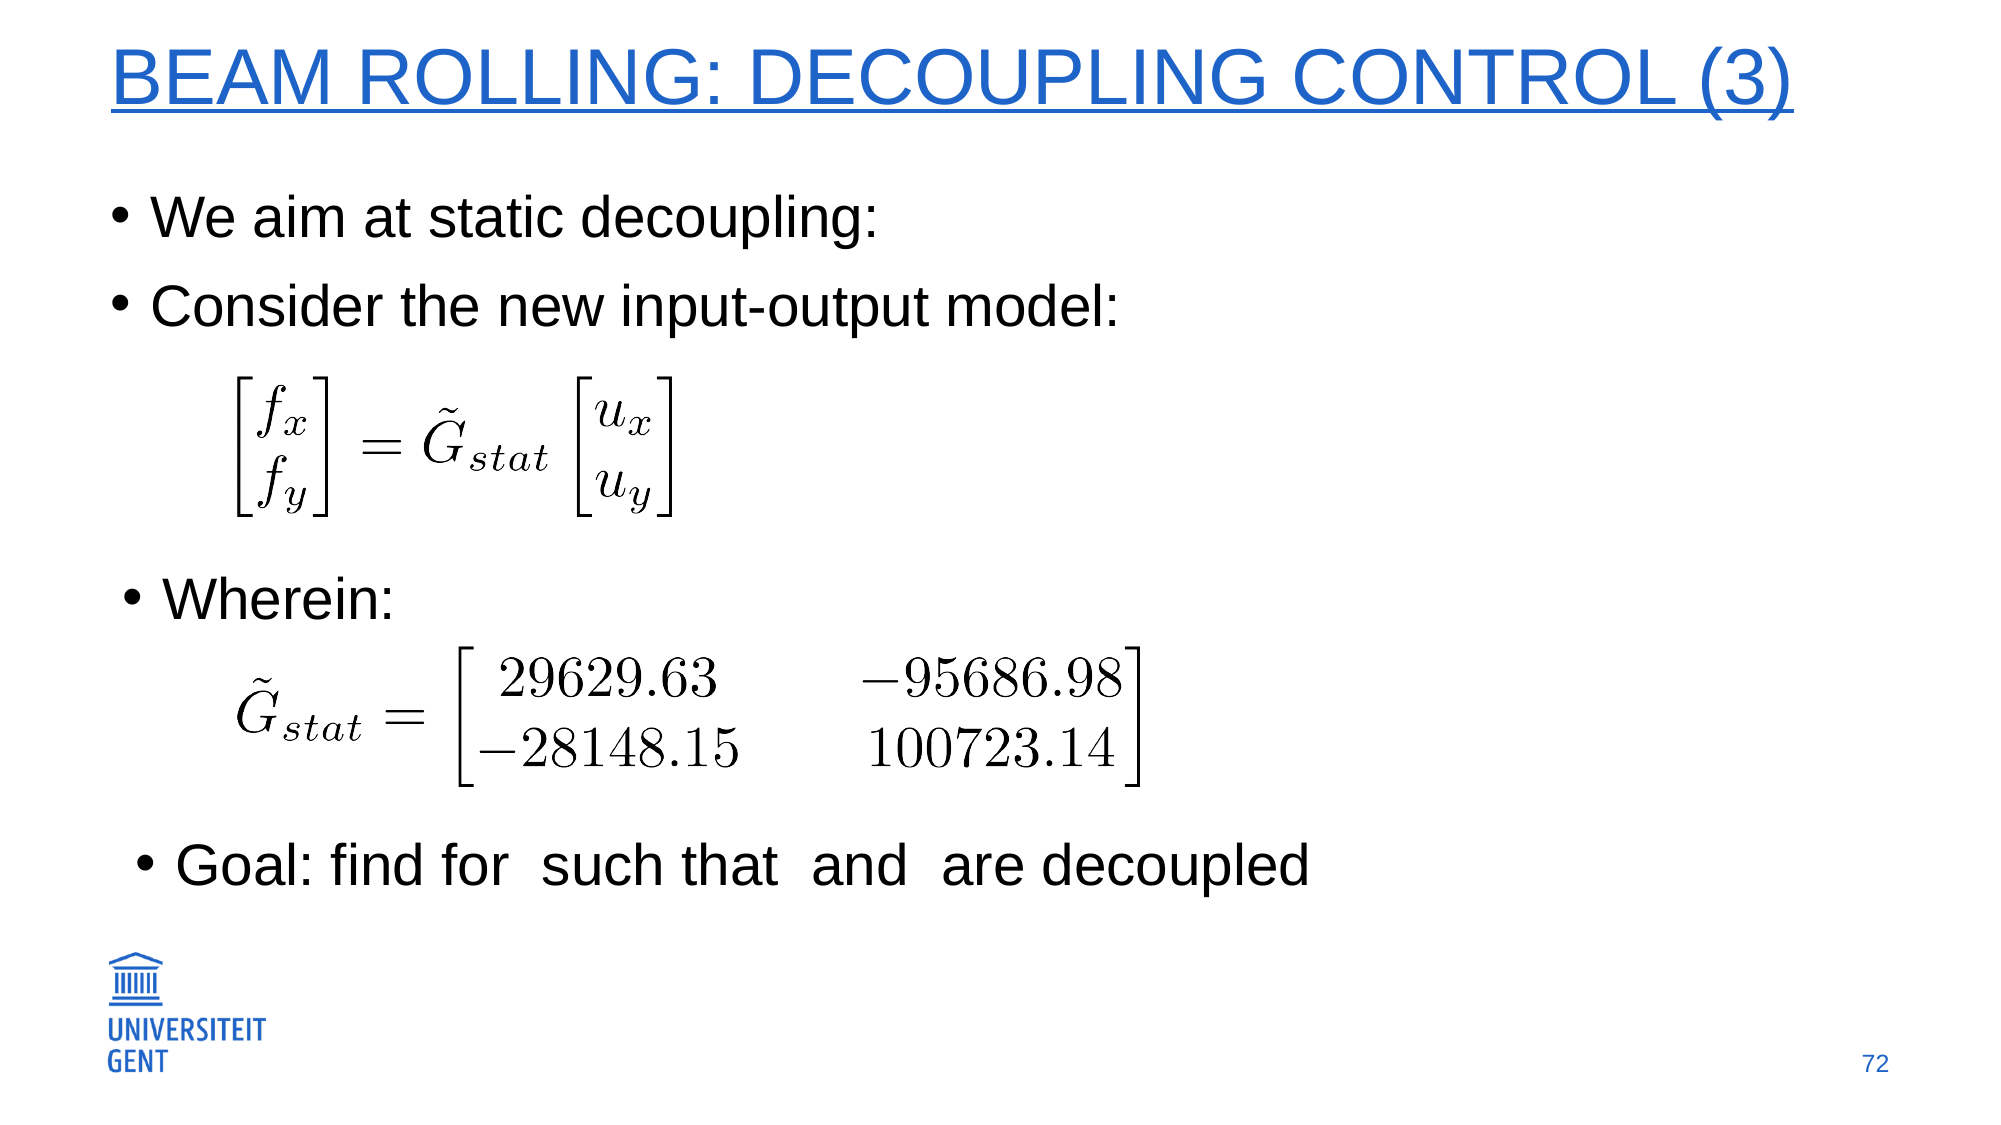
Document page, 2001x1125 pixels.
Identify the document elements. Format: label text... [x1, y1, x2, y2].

title Beam Rolling: decoupling control (3) [95, 29, 1908, 129]
slide_number 72 [1798, 1032, 1905, 1092]
picture [55, 911, 323, 1125]
text_box Wherein: [107, 539, 1267, 639]
text_box Consider the new input-output model: [95, 246, 1256, 346]
picture [237, 646, 1140, 787]
picture [237, 376, 672, 518]
